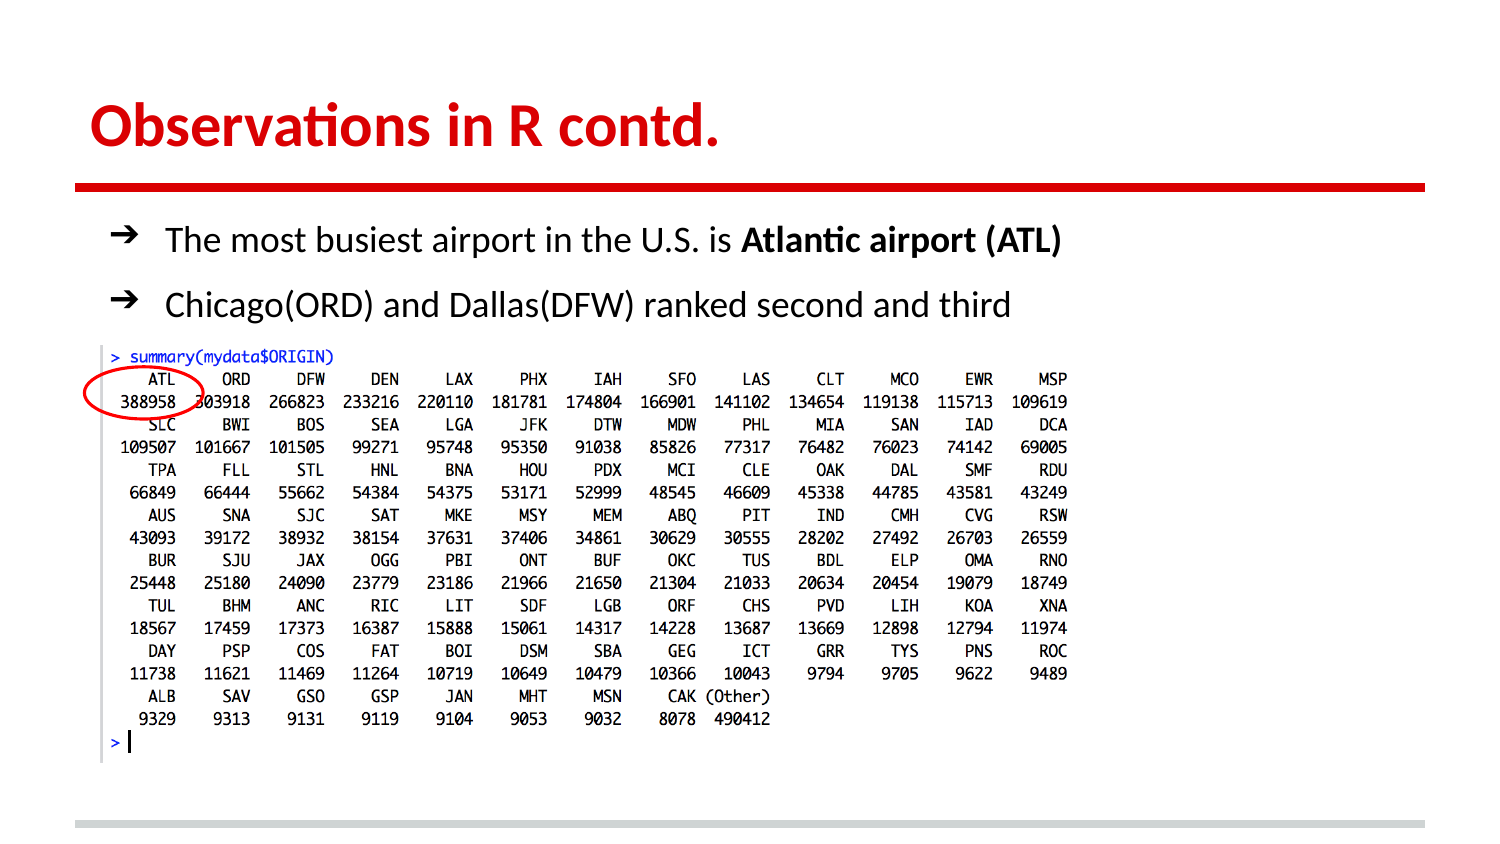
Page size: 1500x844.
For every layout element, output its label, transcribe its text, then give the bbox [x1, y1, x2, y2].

picture [100, 344, 1076, 763]
text_box [84, 378, 95, 408]
list The most busiest airport in the U.S. is Atlantic airport (ATL) Chicago(ORD) and Dallas(DFW) ranked second and third [75, 196, 1425, 808]
title Observations in R contd. [75, 33, 1425, 175]
